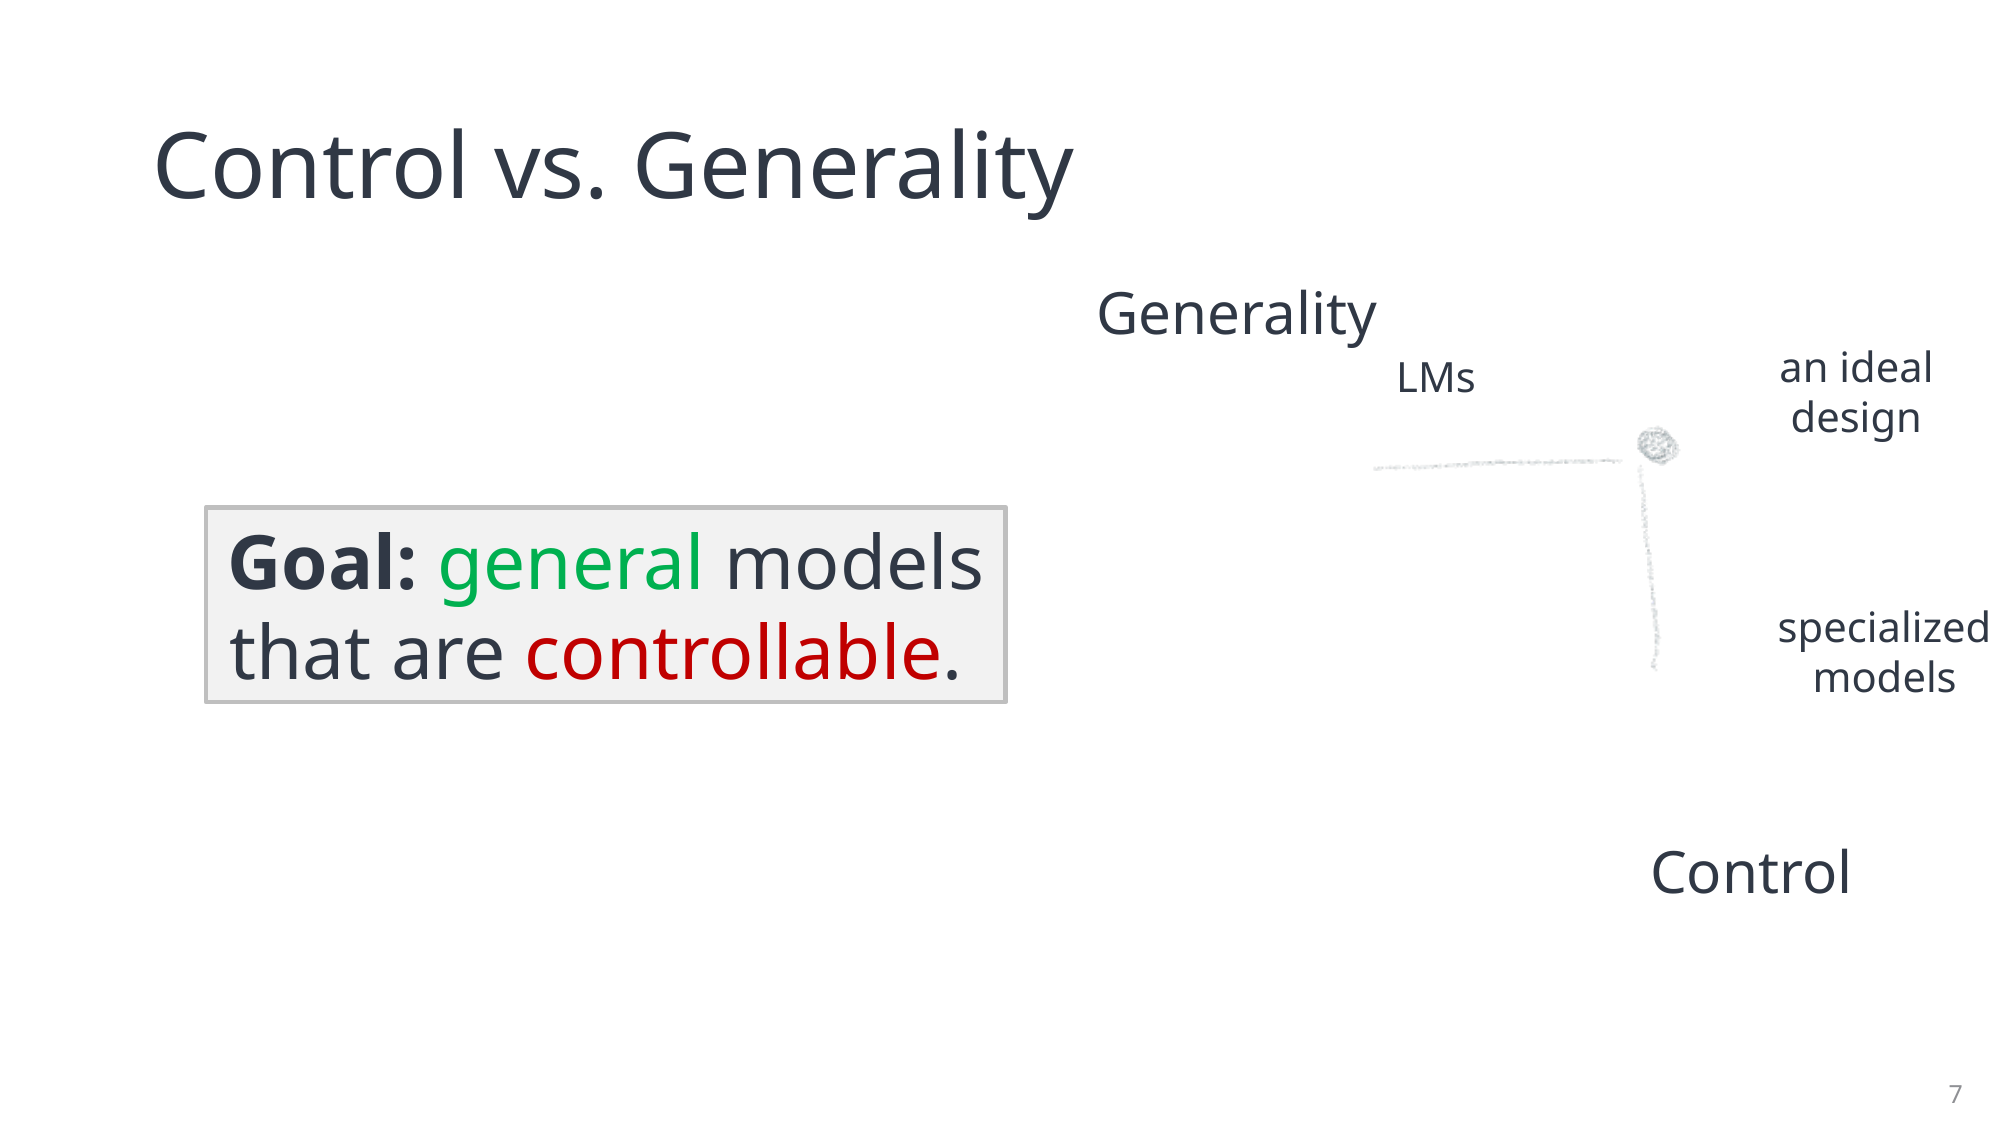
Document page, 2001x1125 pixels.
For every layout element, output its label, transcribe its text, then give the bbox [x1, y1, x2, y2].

text_box Goal: general models that are controllable. [206, 507, 1006, 702]
slide_number 7 [1912, 1065, 2000, 1125]
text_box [1081, 268, 2000, 914]
list [137, 299, 1863, 1014]
title Control vs. Generality [137, 59, 1863, 278]
